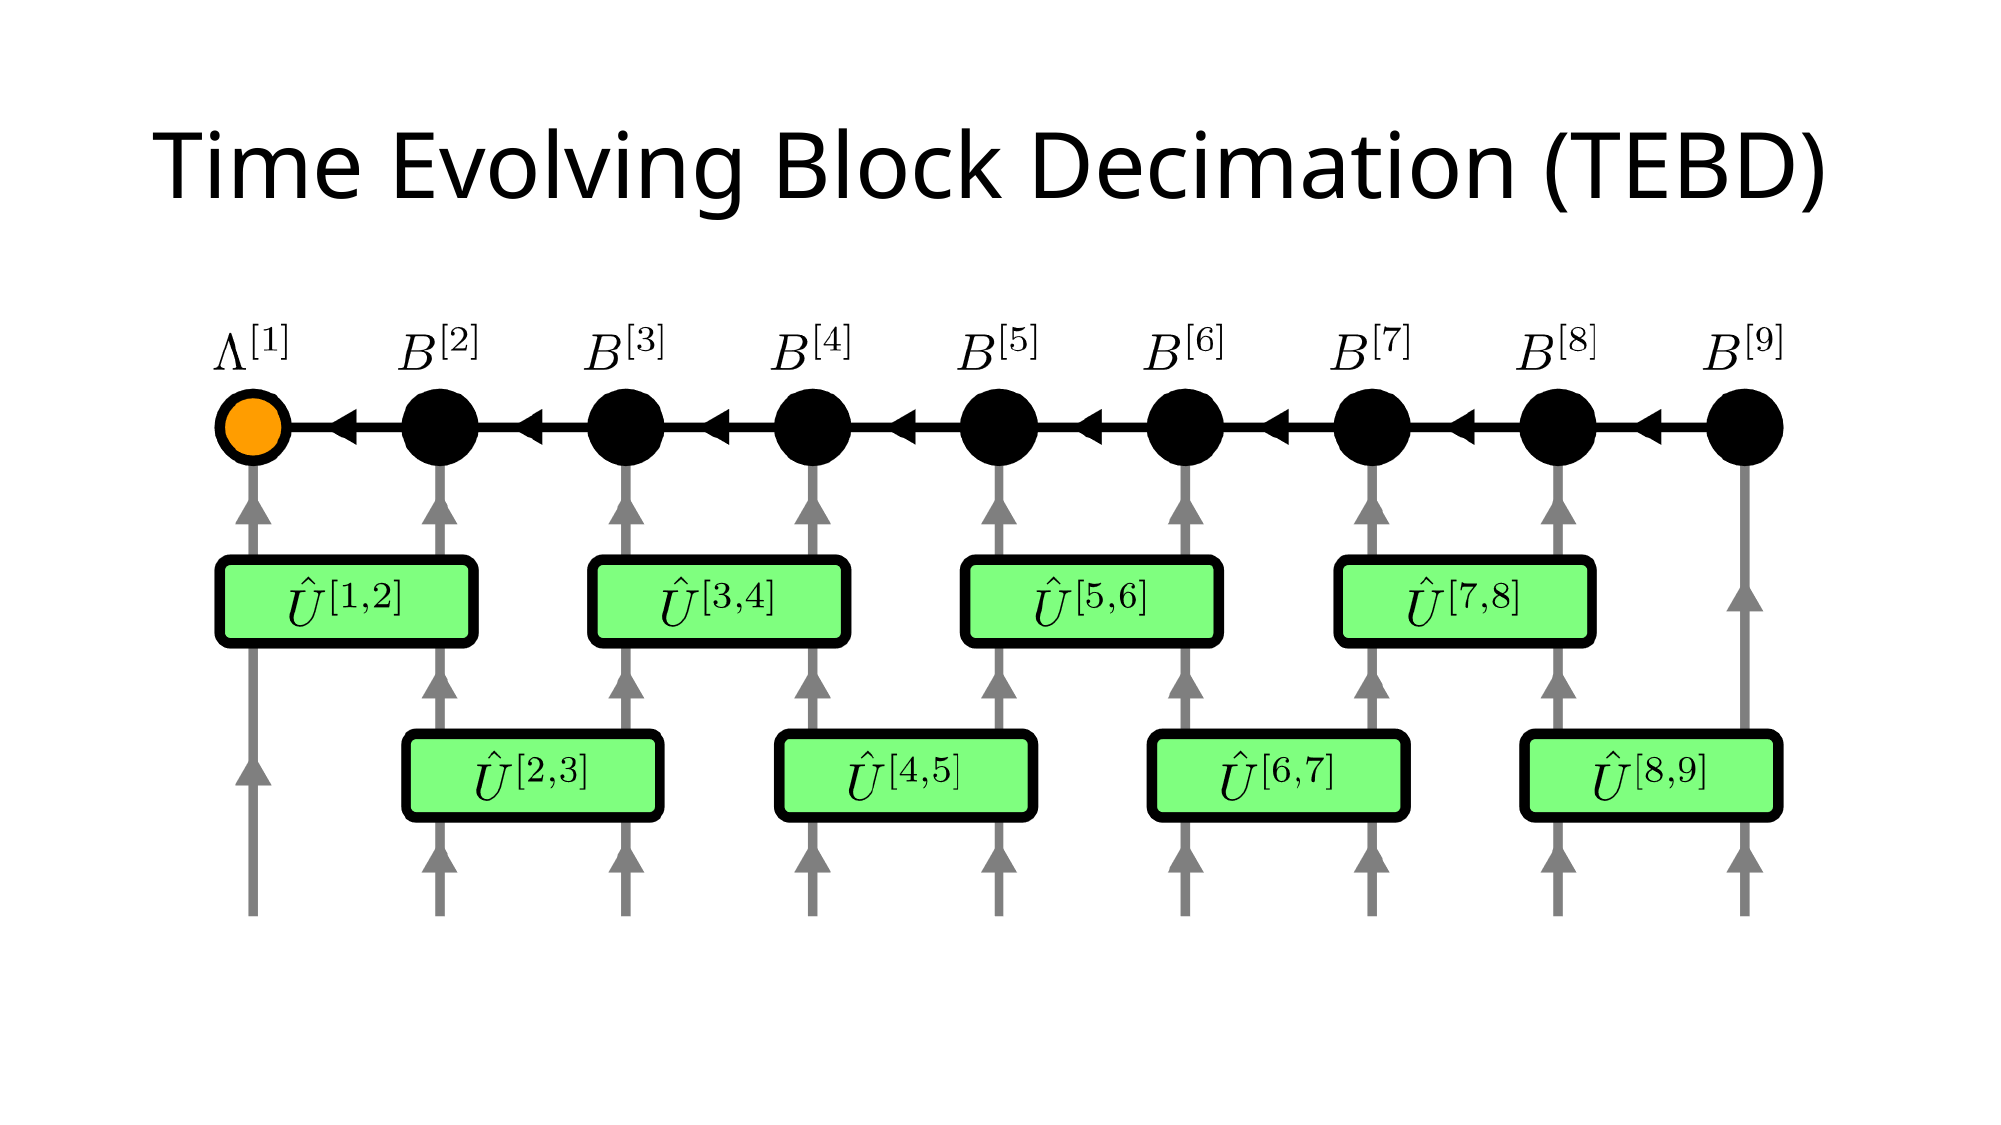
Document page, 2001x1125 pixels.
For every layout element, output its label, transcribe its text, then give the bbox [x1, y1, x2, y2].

title Time Evolving Block Decimation (TEBD) [137, 59, 1863, 278]
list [192, 305, 1808, 920]
